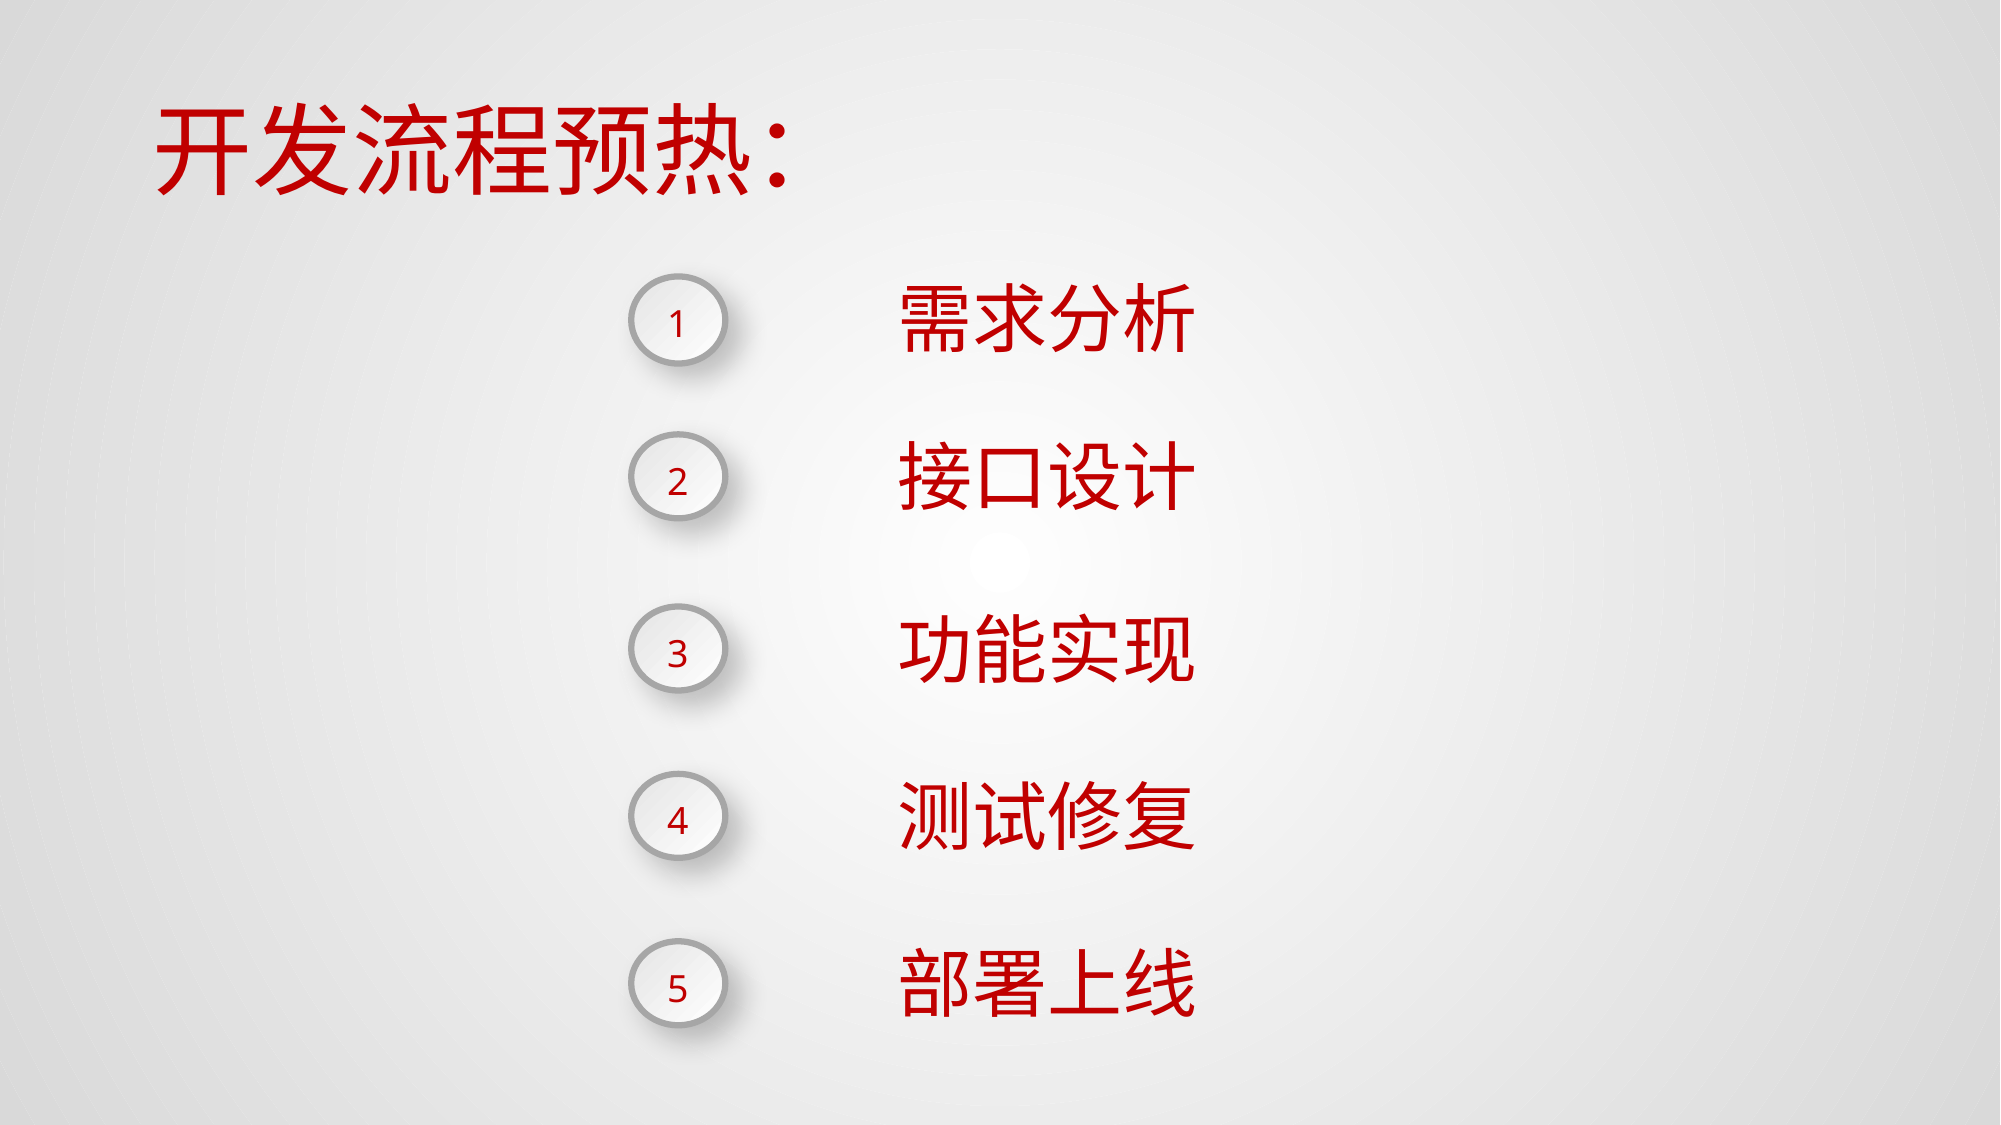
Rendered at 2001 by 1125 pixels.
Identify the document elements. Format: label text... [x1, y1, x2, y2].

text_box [598, 594, 1339, 701]
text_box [598, 264, 1339, 371]
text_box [598, 929, 1339, 1036]
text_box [598, 422, 1339, 529]
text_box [598, 762, 1339, 869]
text_box 开发流程预热： [137, 80, 868, 216]
